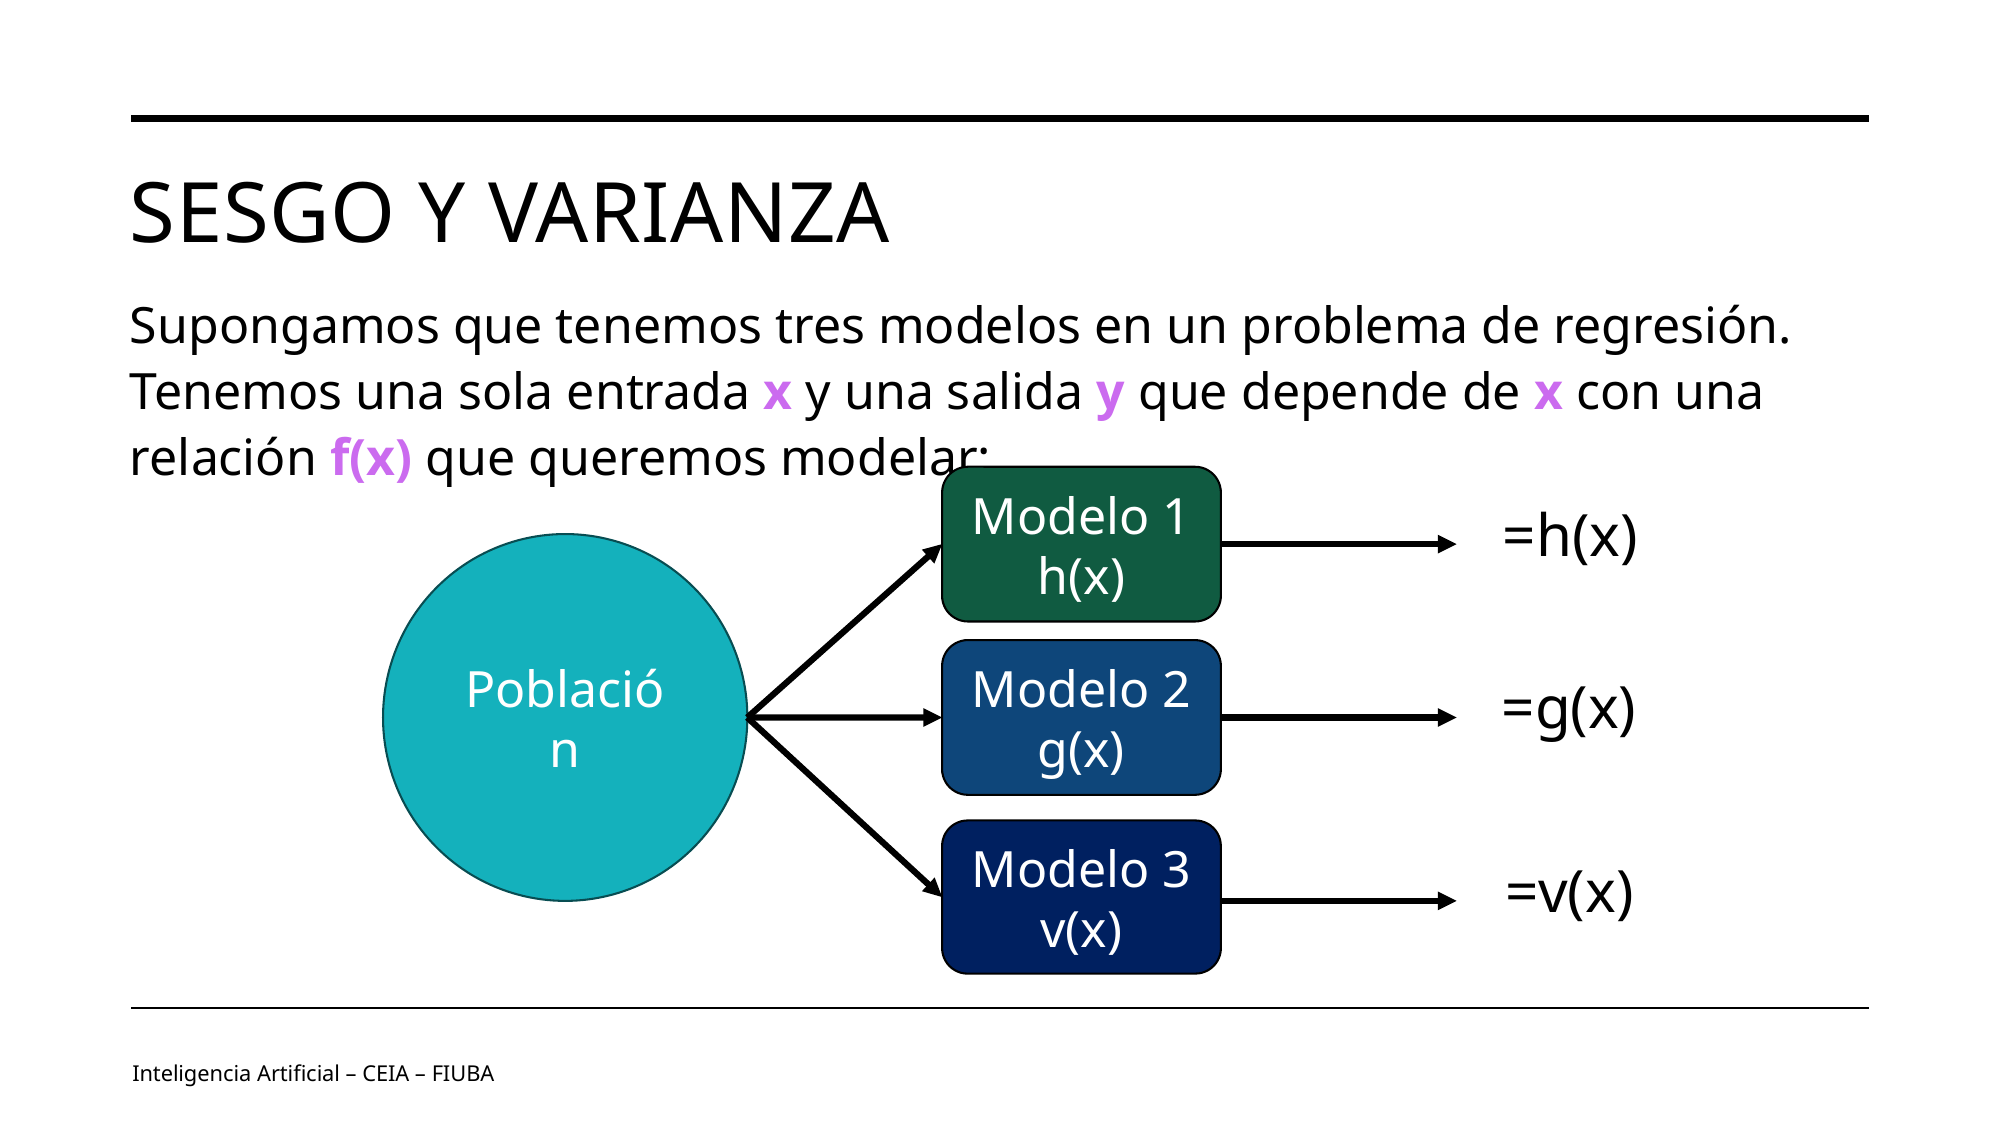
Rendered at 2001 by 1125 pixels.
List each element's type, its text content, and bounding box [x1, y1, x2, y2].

list Supongamos que tenemos tres modelos en un problema de regresión. Tenemos una sola entrada x y una salida y que depende de x con una relación f(x) que queremos modelar: [114, 279, 1902, 999]
title Sesgo y Varianza [114, 151, 1869, 279]
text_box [747, 544, 943, 717]
text_box Población [381, 533, 747, 902]
text_box Modelo 1 h(x) [941, 465, 1222, 623]
text_box Modelo 2 g(x) [943, 639, 1222, 796]
footer Inteligencia Artificial – CEIA – FIUBA [117, 1042, 862, 1103]
text_box Modelo 3 v(x) [941, 819, 1222, 975]
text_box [747, 717, 943, 898]
